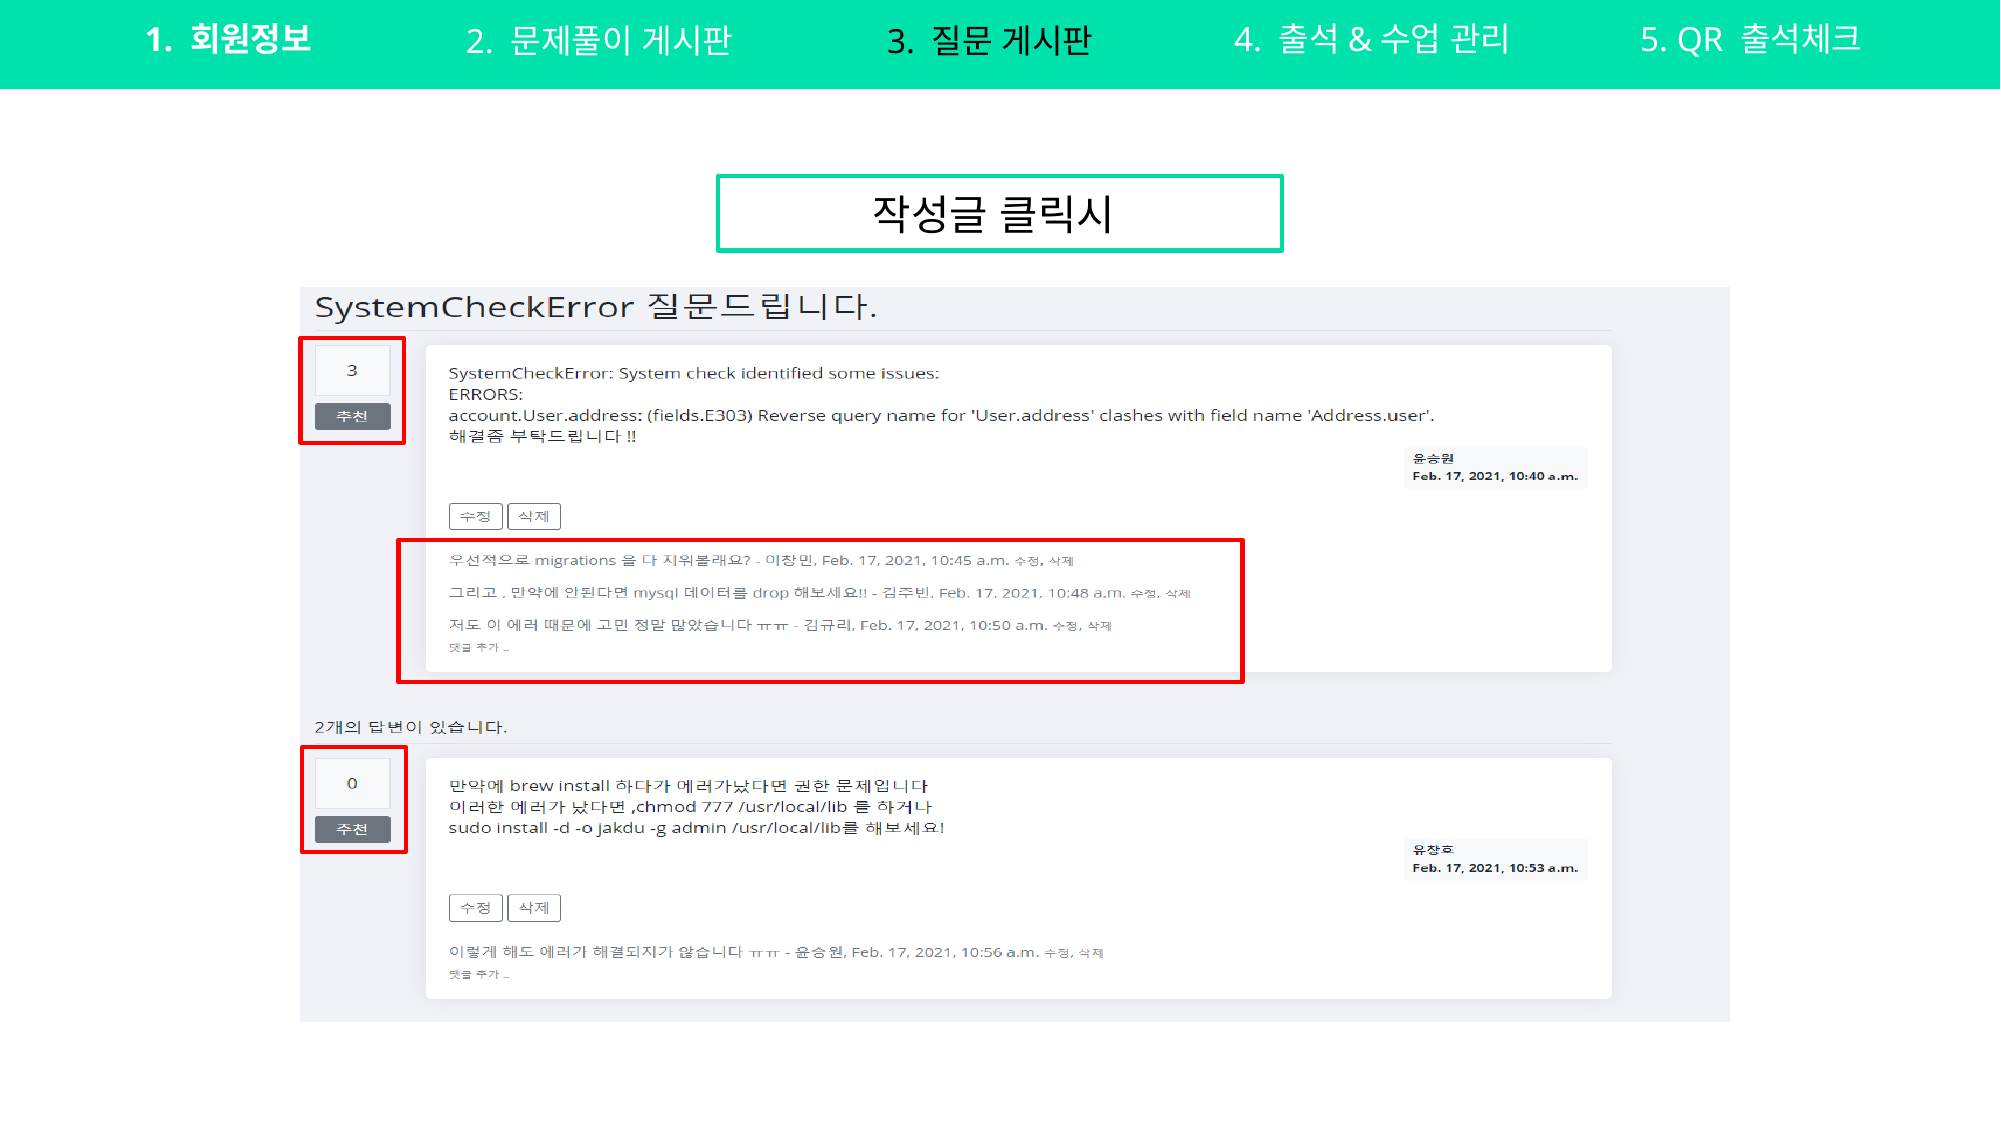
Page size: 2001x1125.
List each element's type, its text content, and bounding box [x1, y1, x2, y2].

text_box [0, 0, 2000, 89]
picture [300, 287, 1730, 1022]
text_box 작성글 클릭시 [716, 174, 1284, 253]
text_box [1549, 10, 1912, 74]
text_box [0, 10, 1547, 74]
